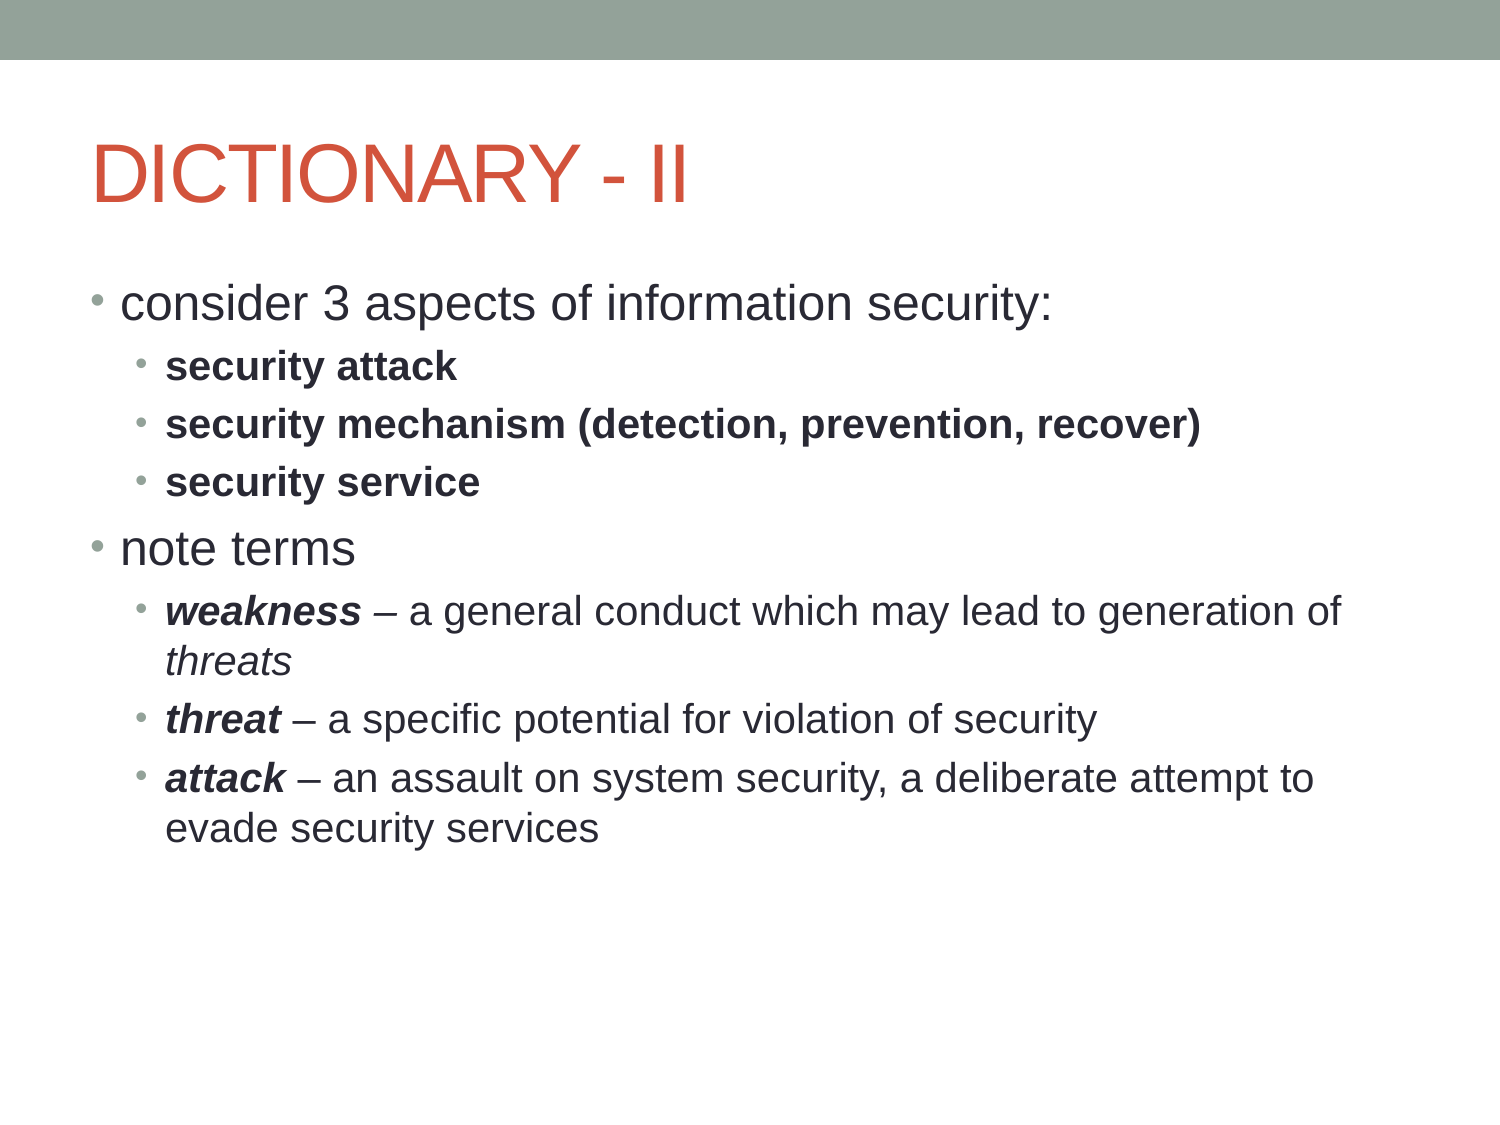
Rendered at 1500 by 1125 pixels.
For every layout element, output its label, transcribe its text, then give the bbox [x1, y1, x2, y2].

list consider 3 aspects of information security: security attack security mechanism (detection, prevention, recover) security service note terms weakness – a general conduct which may lead to generation of threats threat – a specific potential for violation of security attack – an assault on system security, a deliberate attempt to evade security services [75, 262, 1425, 1063]
title DICTIONARY - II [75, 87, 1425, 250]
